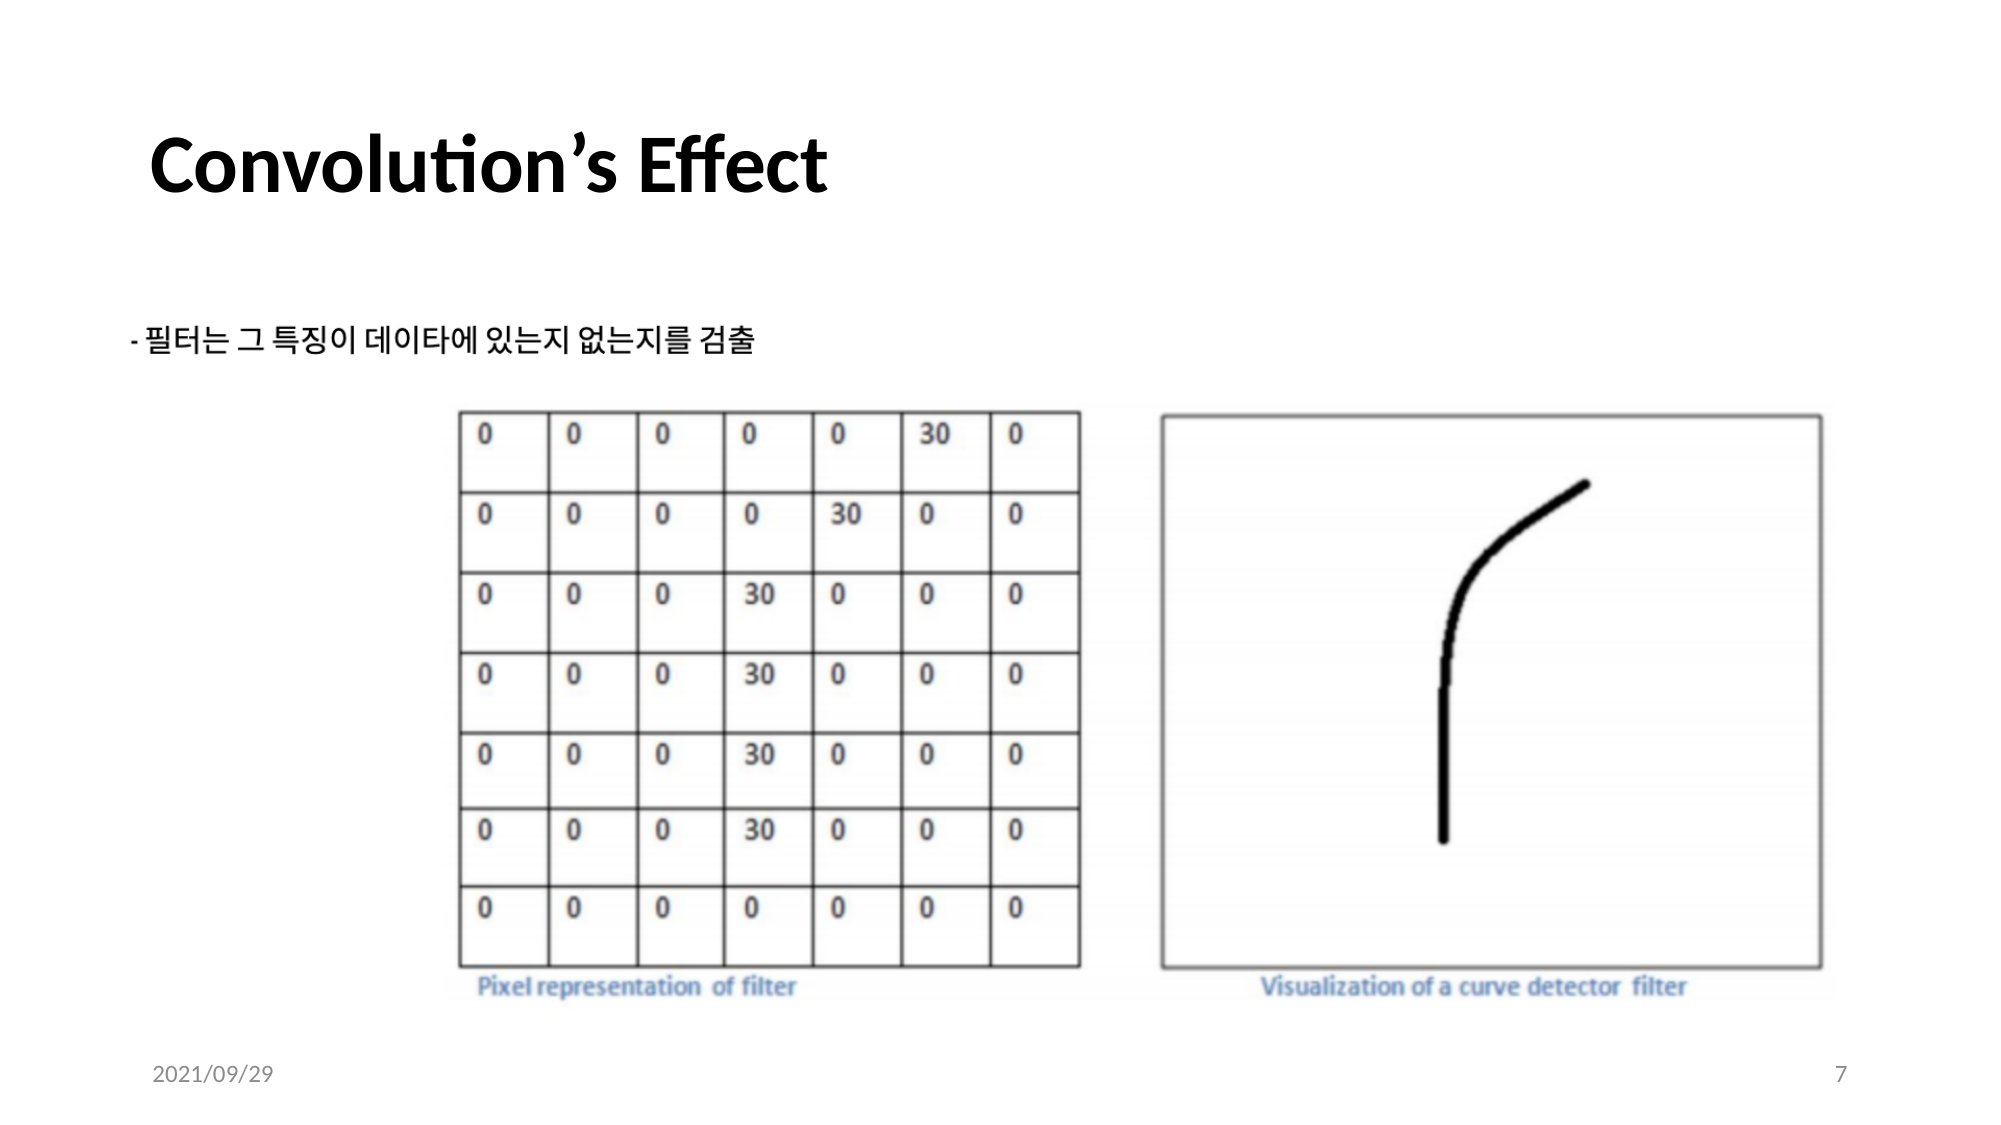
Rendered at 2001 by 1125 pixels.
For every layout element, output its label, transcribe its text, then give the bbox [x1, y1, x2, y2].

slide_number 6 [1412, 1042, 1863, 1103]
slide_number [137, 1042, 588, 1103]
text_box Convolution’s Effect [135, 102, 845, 217]
picture [112, 306, 1863, 1023]
